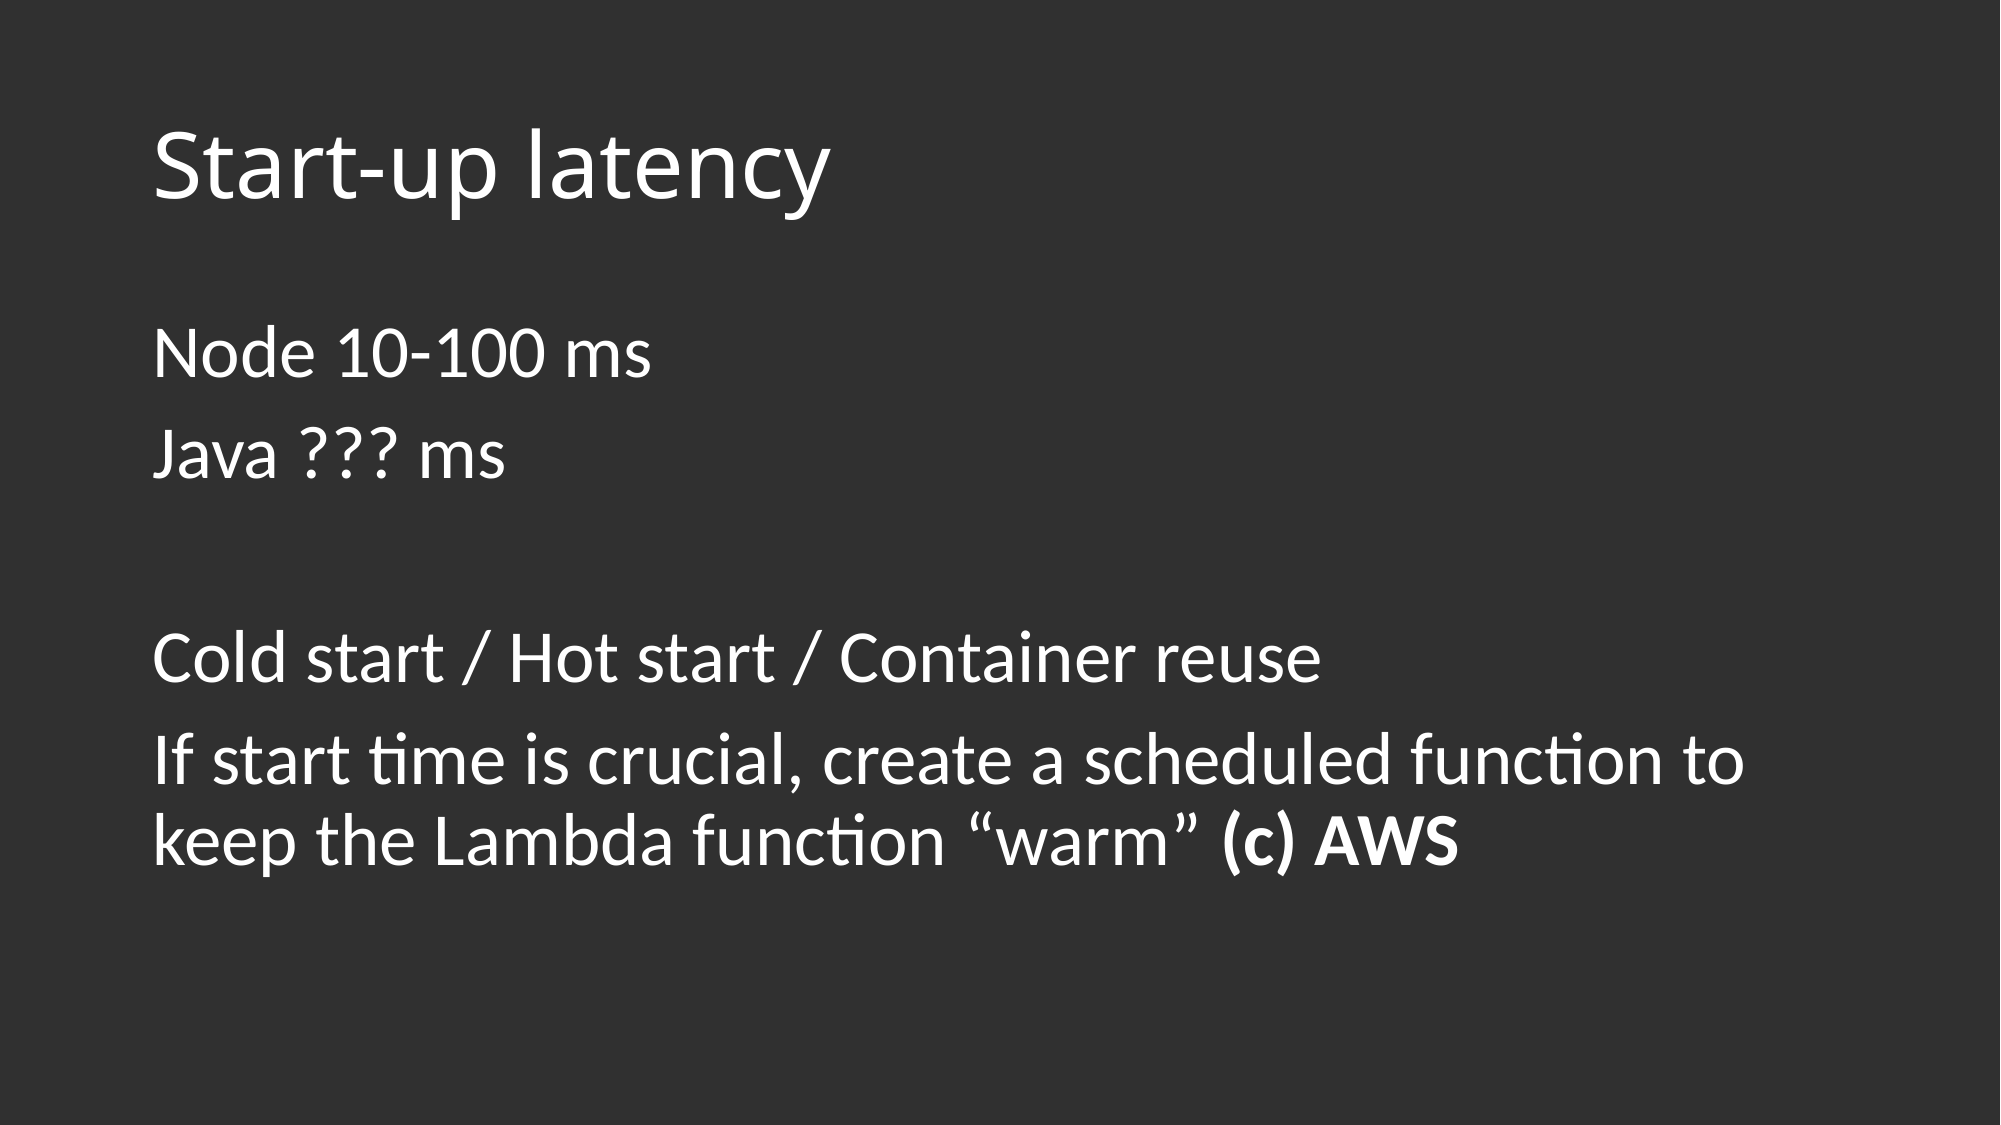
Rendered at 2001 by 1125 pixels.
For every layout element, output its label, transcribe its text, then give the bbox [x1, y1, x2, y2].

list Node 10-100 ms Java ??? ms Cold start / Hot start / Container reuse If start time is crucial, create a scheduled function to keep the Lambda function “warm” (с) AWS [137, 304, 1863, 1019]
title Start-up latency [137, 59, 1863, 278]
